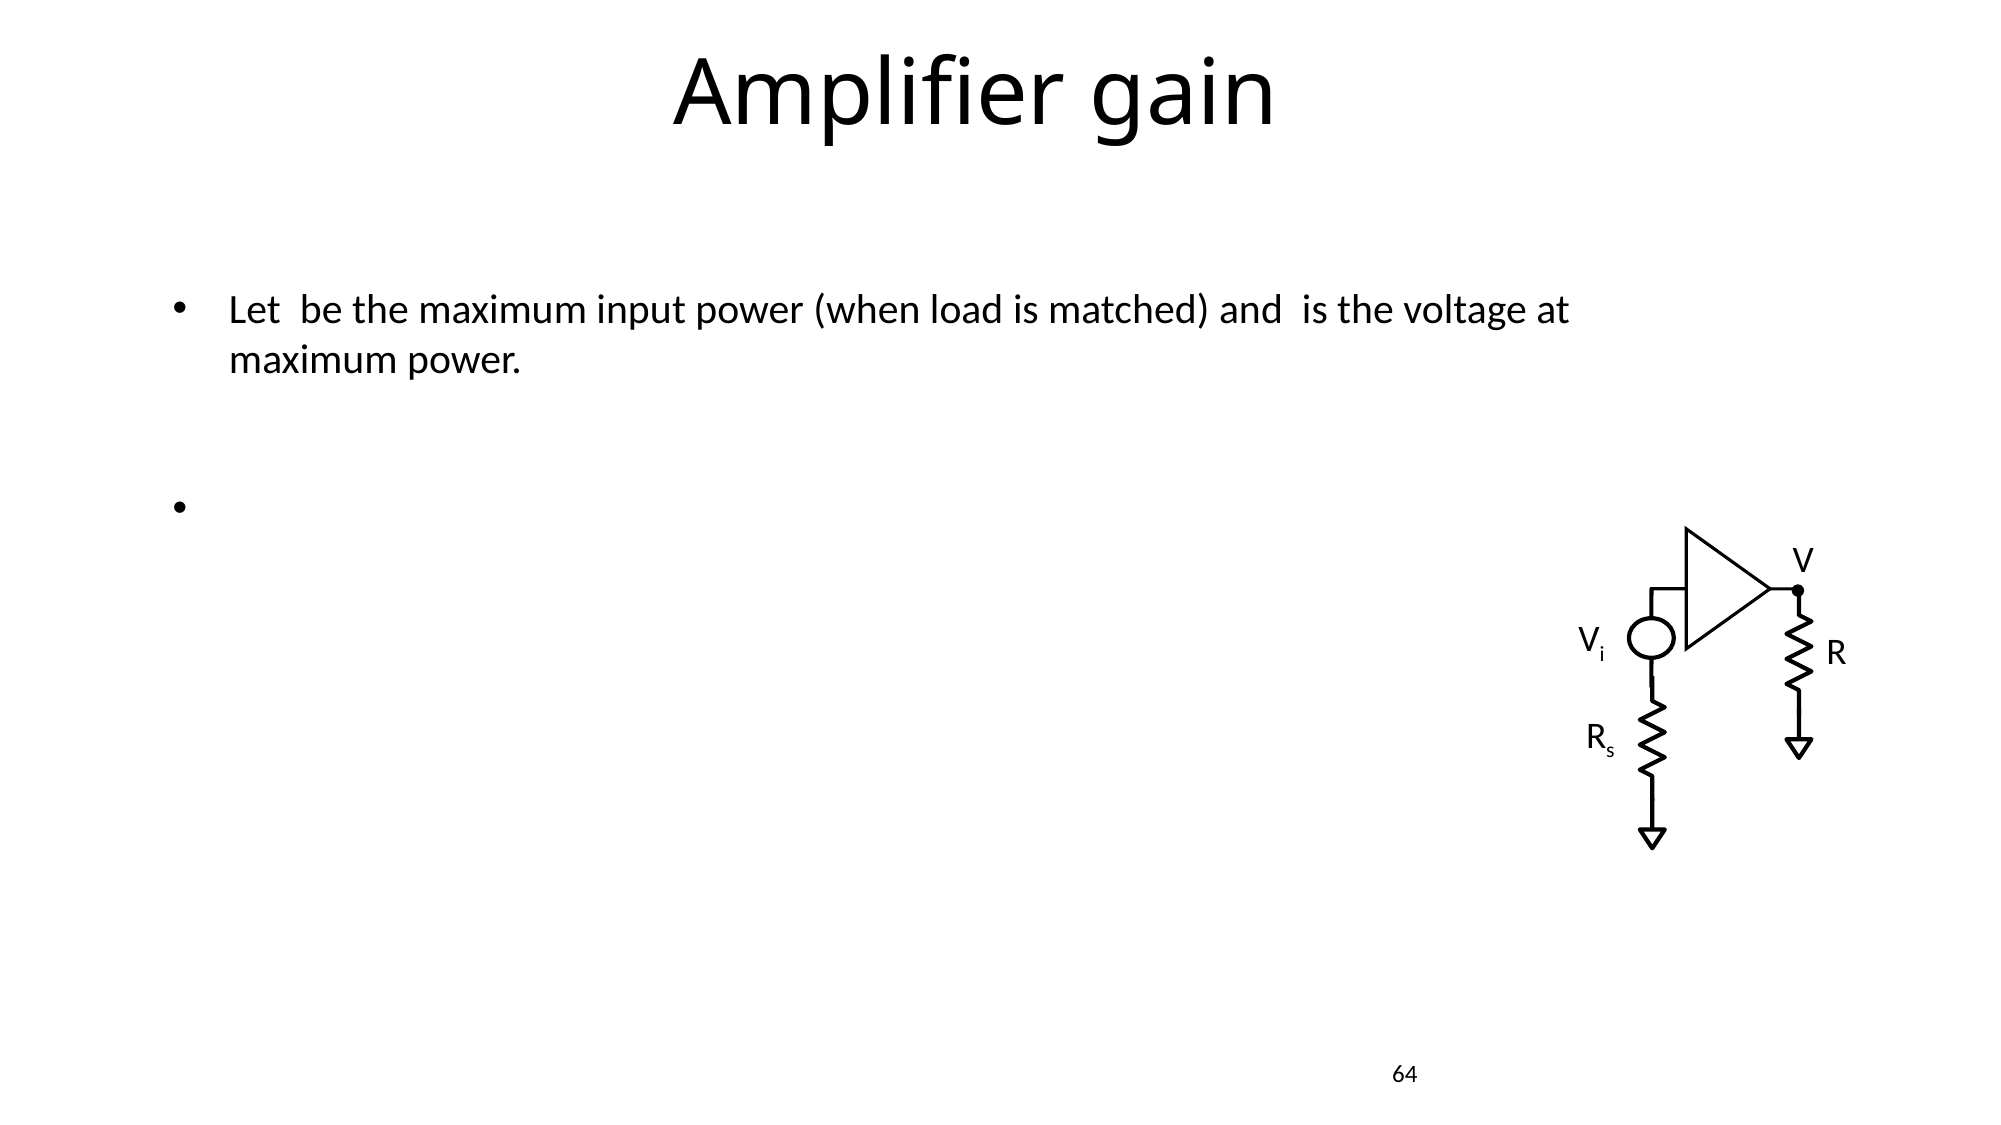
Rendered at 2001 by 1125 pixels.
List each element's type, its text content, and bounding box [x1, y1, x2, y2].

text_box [1563, 527, 1874, 849]
text_box Amplifier gain [30, 25, 1922, 151]
slide_number 64 [1074, 738, 1425, 1125]
